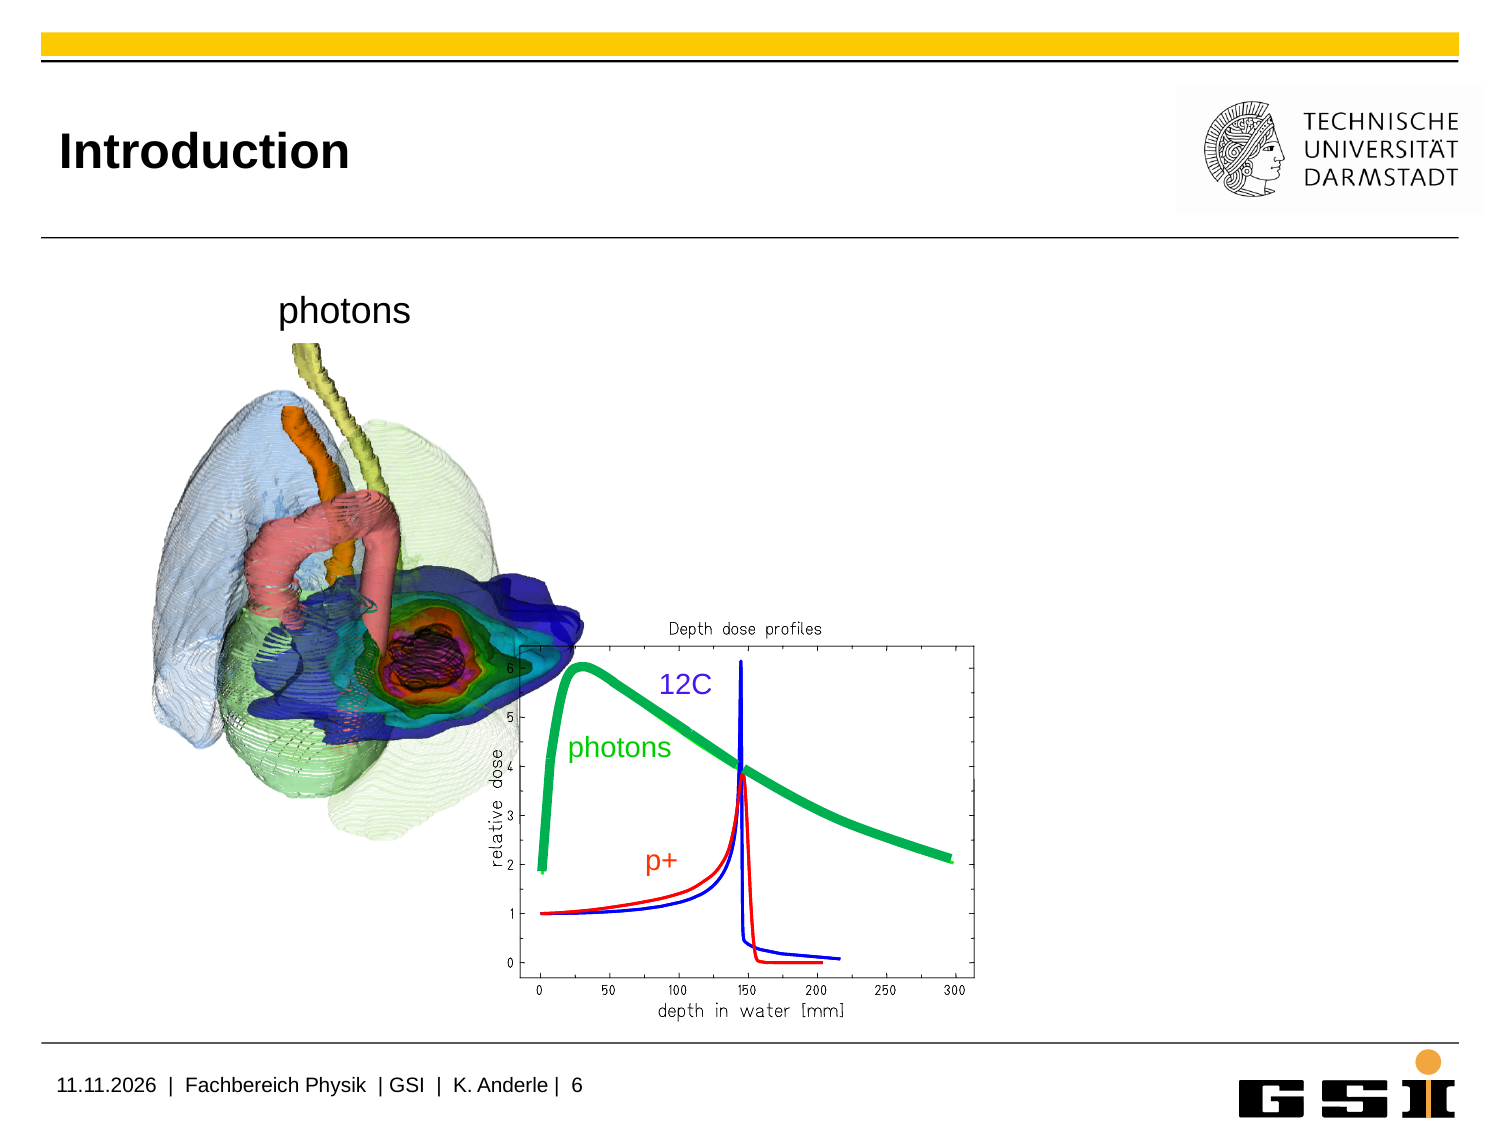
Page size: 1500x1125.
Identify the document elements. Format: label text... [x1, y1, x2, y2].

picture [1175, 84, 1483, 214]
title Introduction [58, 79, 1149, 218]
text_box photons [220, 278, 469, 339]
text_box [486, 621, 975, 1024]
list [51, 343, 731, 847]
